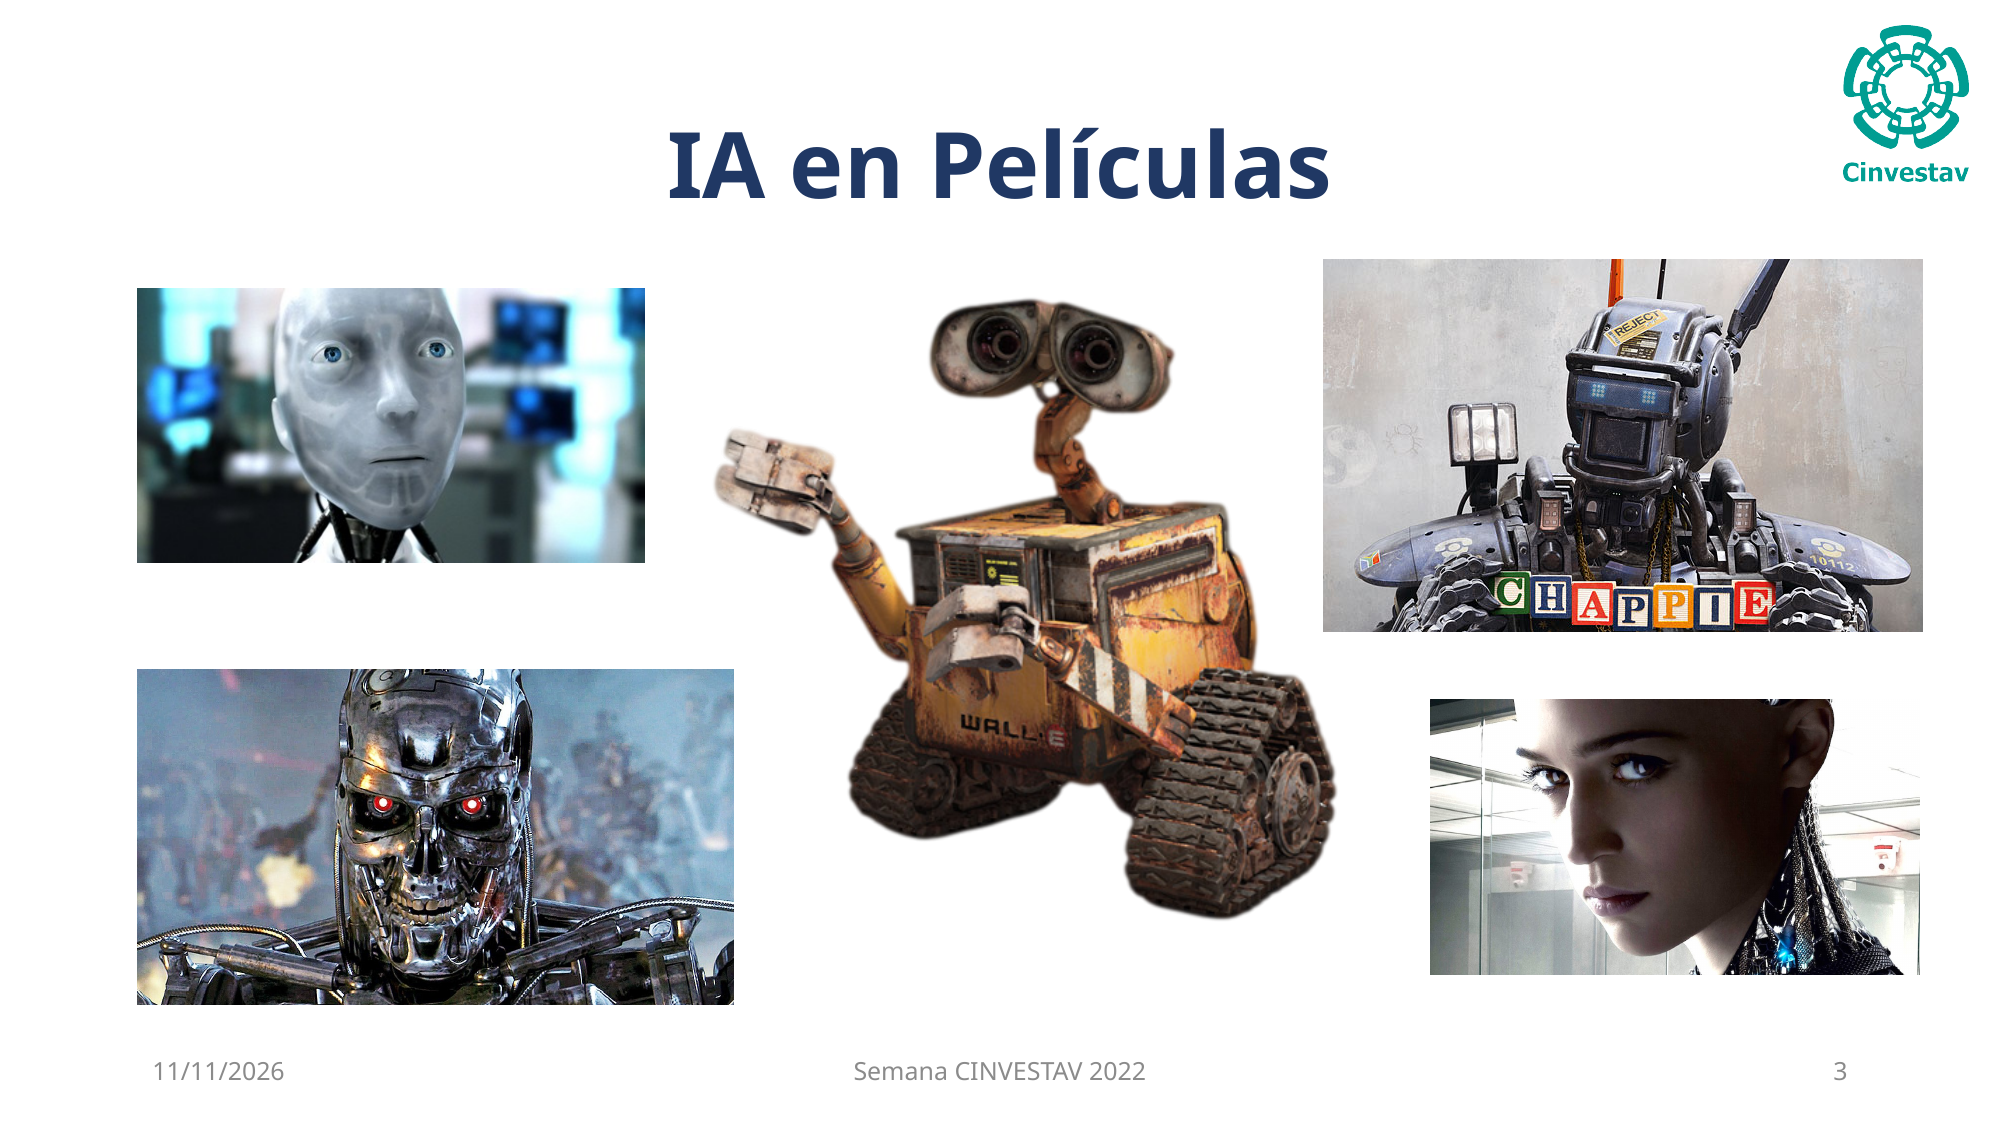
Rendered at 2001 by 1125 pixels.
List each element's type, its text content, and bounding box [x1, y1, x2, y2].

picture [137, 259, 1923, 1005]
title IA en Películas [137, 59, 1863, 278]
picture [137, 288, 645, 563]
picture [1842, 24, 1970, 183]
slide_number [137, 1042, 588, 1103]
picture [1430, 699, 1920, 975]
slide_number 3 [1412, 1042, 1863, 1103]
footer Semana CINVESTAV 2022 [662, 1042, 1338, 1103]
